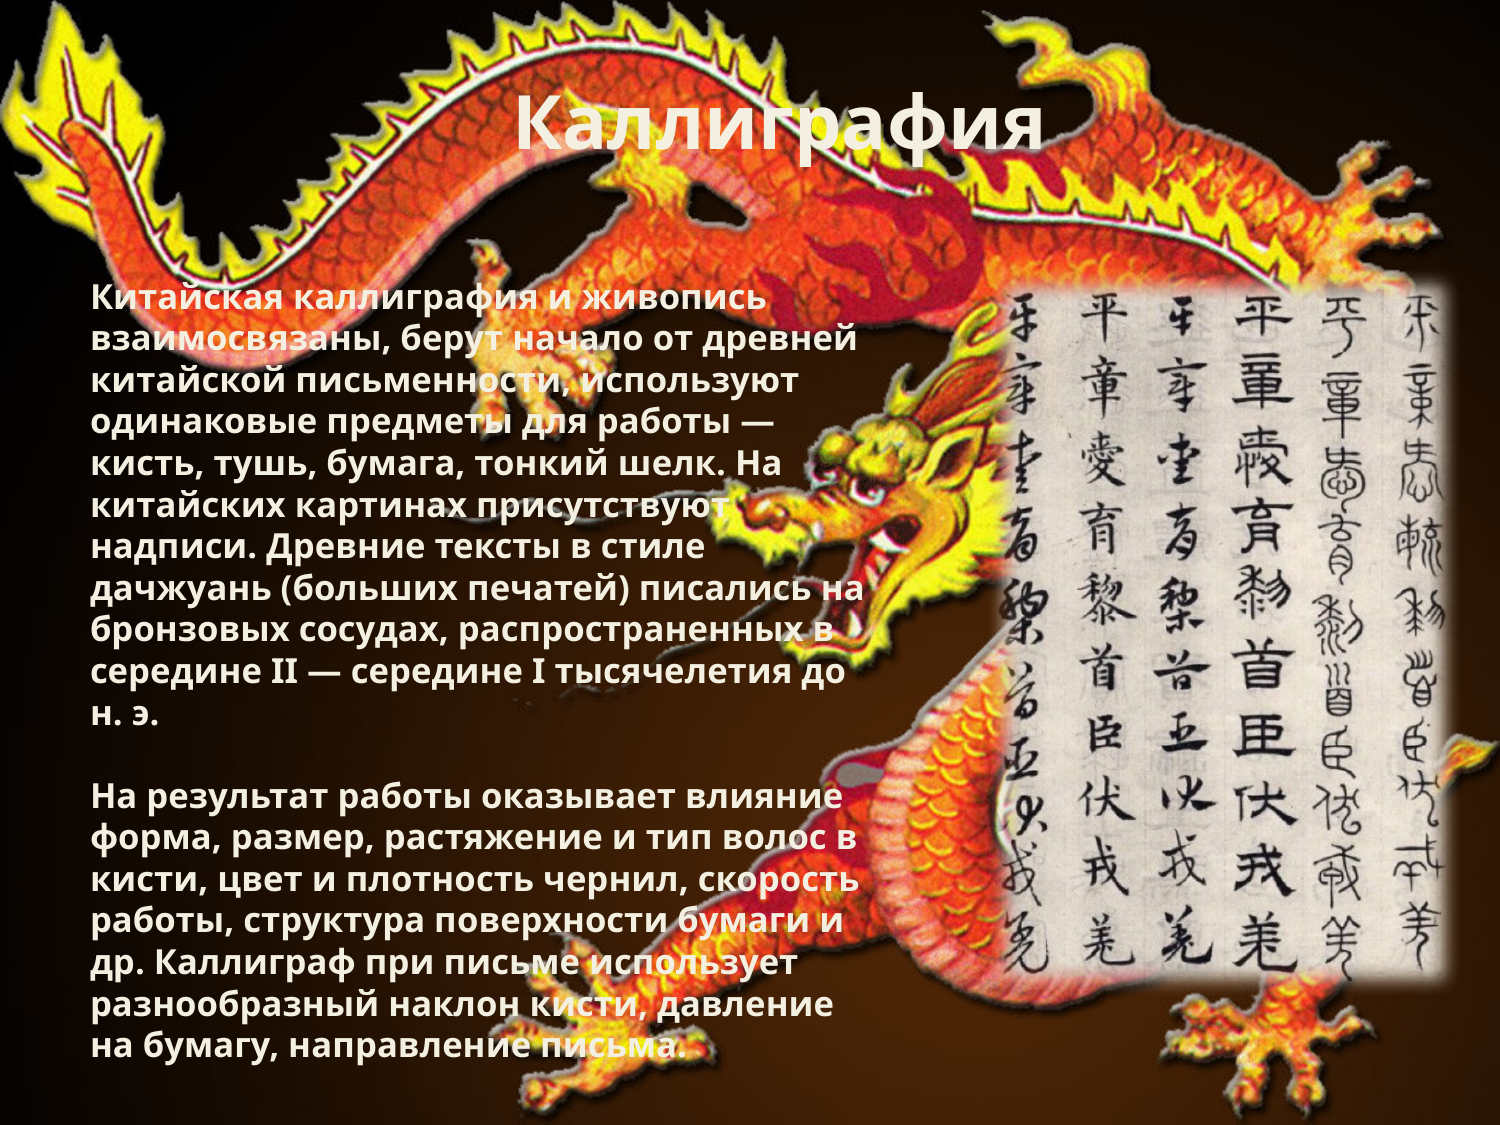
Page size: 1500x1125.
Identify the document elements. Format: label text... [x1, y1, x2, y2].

picture [0, 0, 1500, 1125]
title Каллиграфия [301, 66, 1258, 228]
list Китайская каллиграфия и живопись взаимосвязаны, берут начало от древней китайской письменности, используют одинаковые предметы для работы — кисть, тушь, бумага, тонкий шелк. На китайских картинах присутствуют надписи. Древние тексты в стиле дачжуань (больших печатей) писались на бронзовых сосудах, распространенных в середине II — середине I тысячелетия до н. э. На результат работы оказывает влияние форма, размер, растяжение и тип волос в кисти, цвет и плотность чернил, скорость работы, структура поверхности бумаги и др. Каллиграф при письме использует разнообразный наклон кисти, давление на бумагу, направление письма. [75, 267, 892, 1083]
